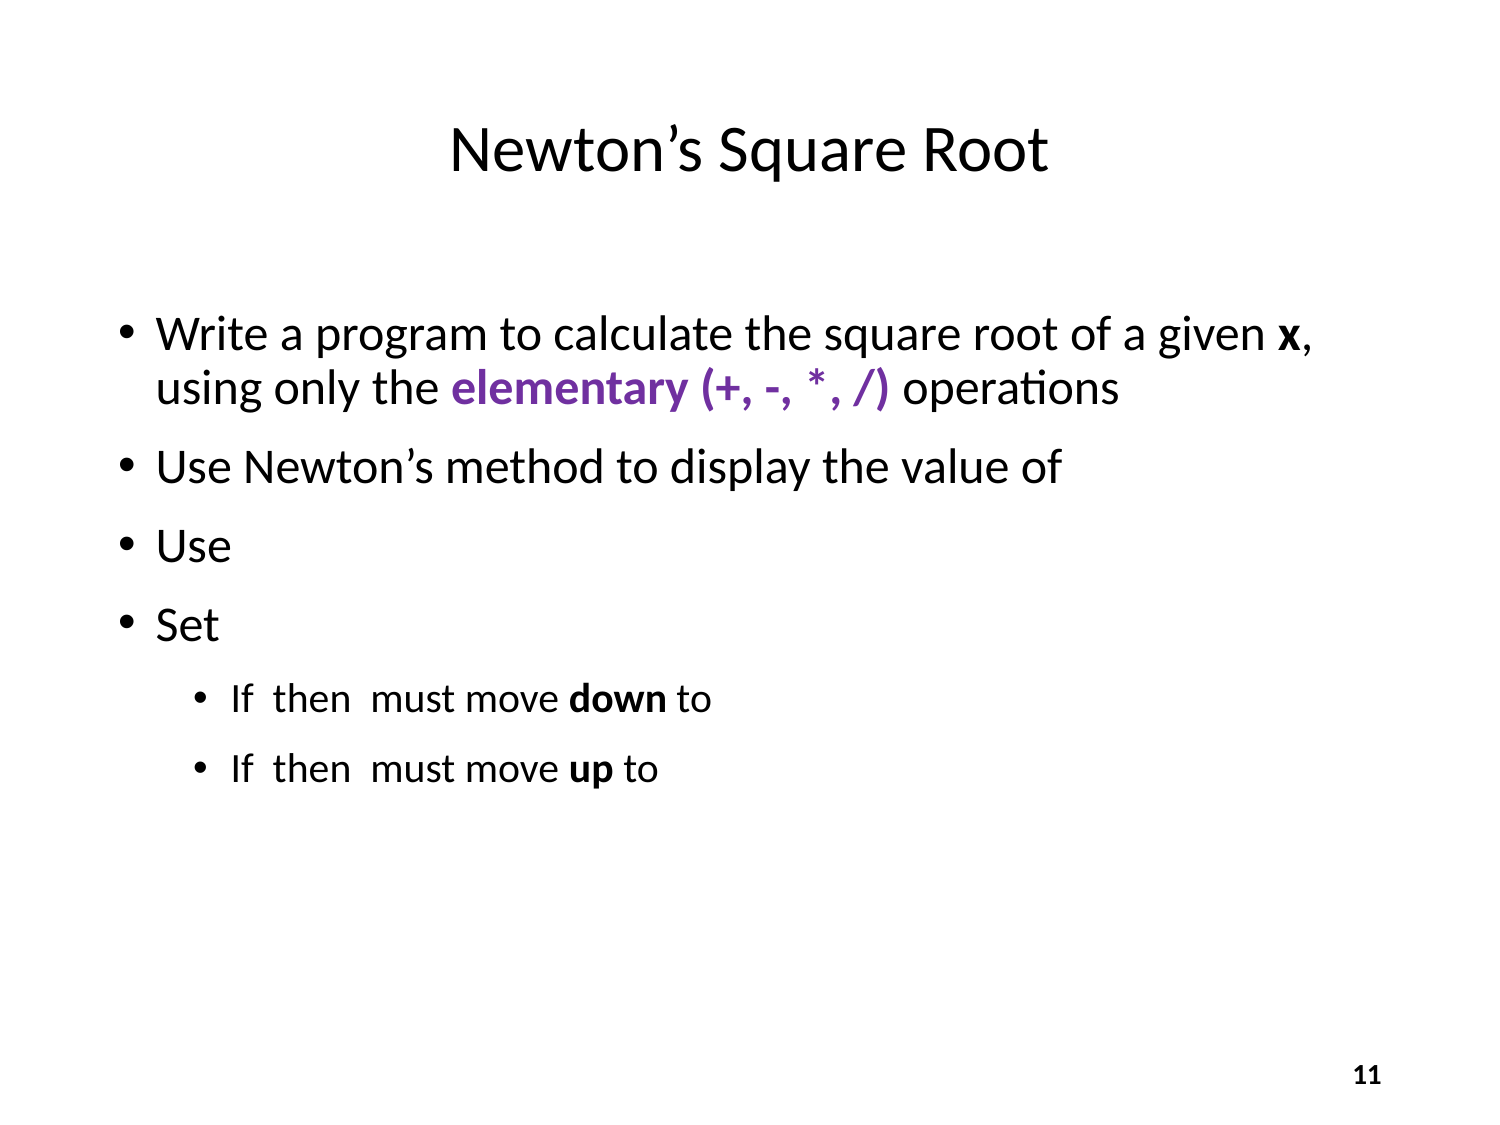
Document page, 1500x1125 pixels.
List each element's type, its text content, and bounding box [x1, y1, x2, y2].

title Newton’s Square Root [103, 59, 1397, 241]
slide_number 11 [1059, 1042, 1397, 1103]
